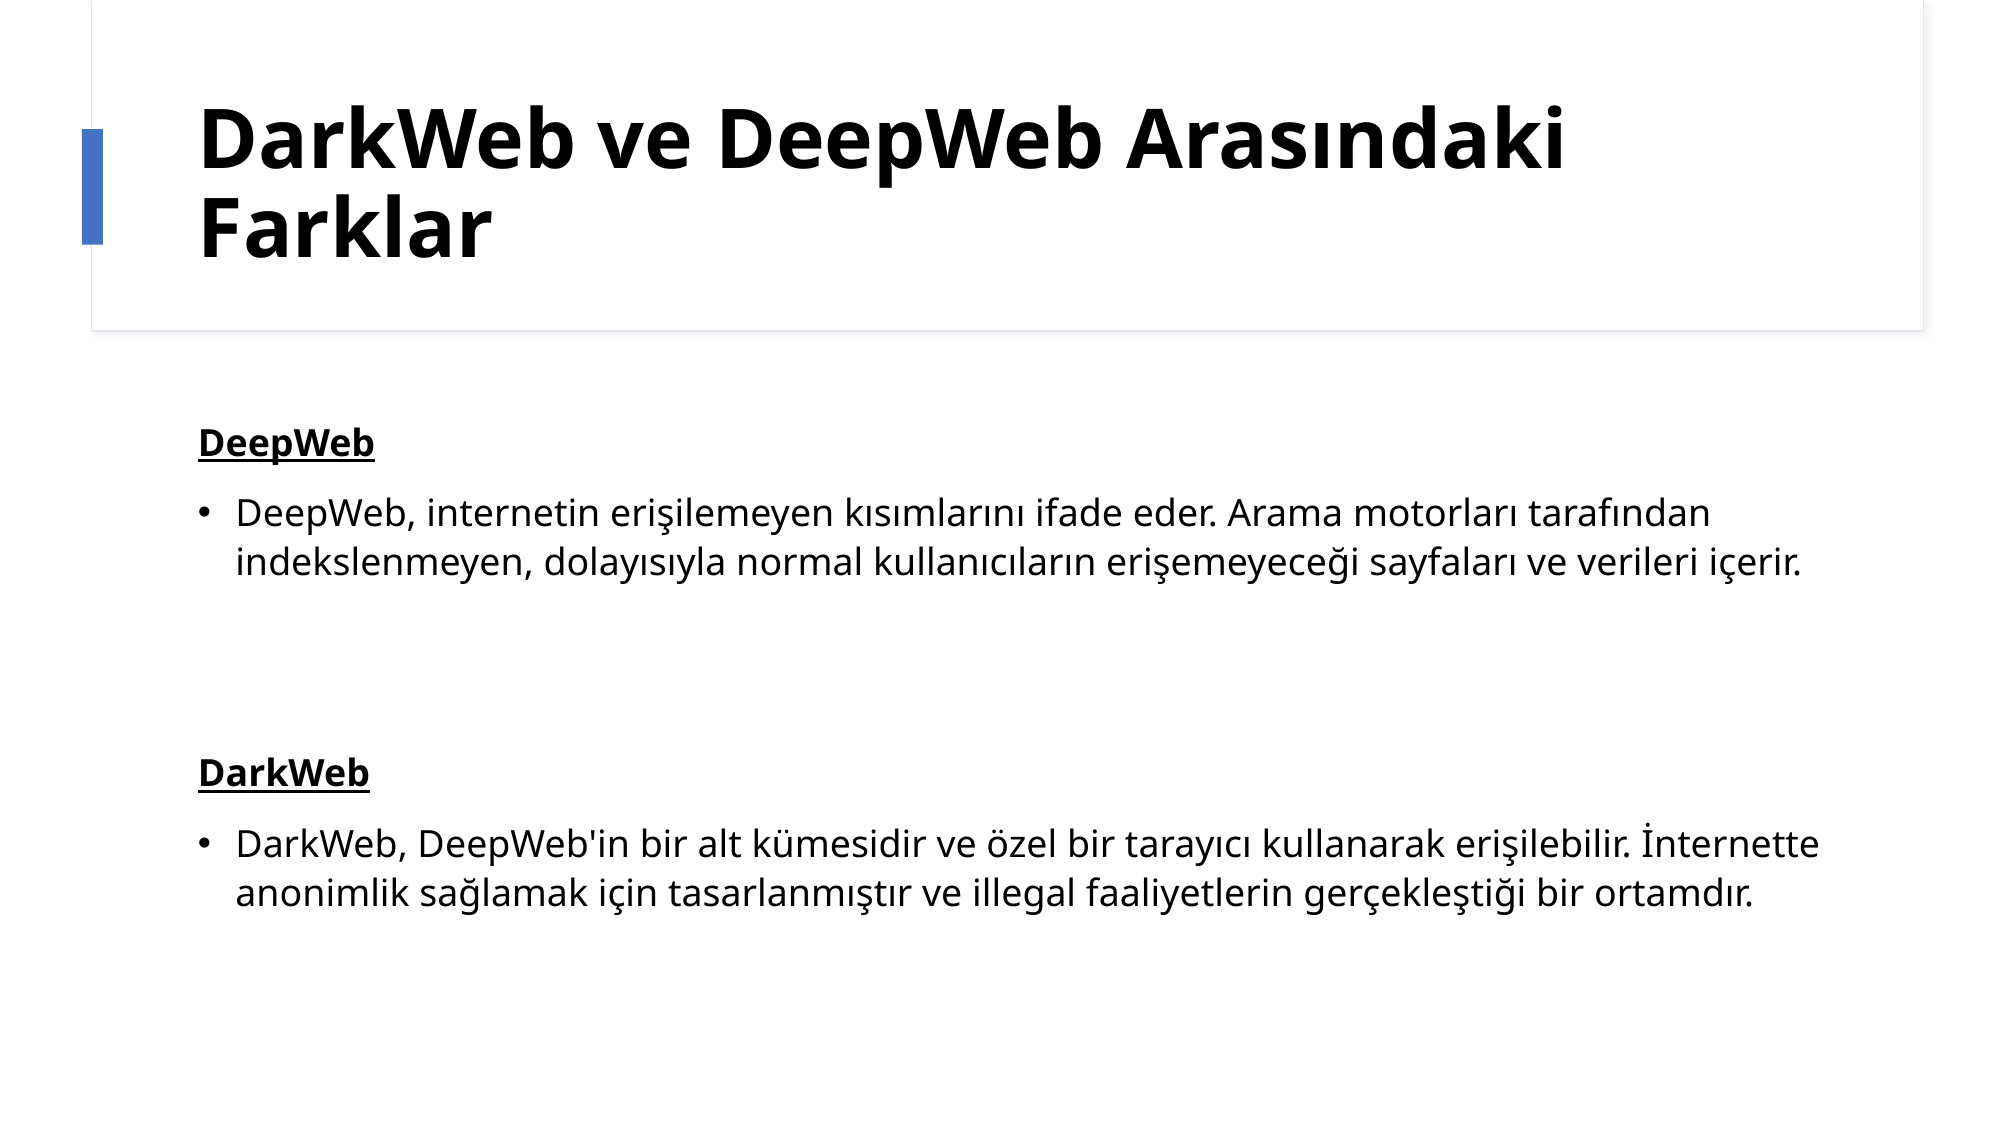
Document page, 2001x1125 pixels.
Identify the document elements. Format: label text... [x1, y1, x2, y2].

title DarkWeb ve DeepWeb Arasındaki Farklar [183, 90, 1851, 284]
list DeepWeb DeepWeb, internetin erişilemeyen kısımlarını ifade eder. Arama motorları tarafından indekslenmeyen, dolayısıyla normal kullanıcıların erişemeyeceği sayfaları ve verileri içerir. DarkWeb DarkWeb, DeepWeb'in bir alt kümesidir ve özel bir tarayıcı kullanarak erişilebilir. İnternette anonimlik sağlamak için tasarlanmıştır ve illegal faaliyetlerin gerçekleştiği bir ortamdır. [183, 406, 1851, 1013]
